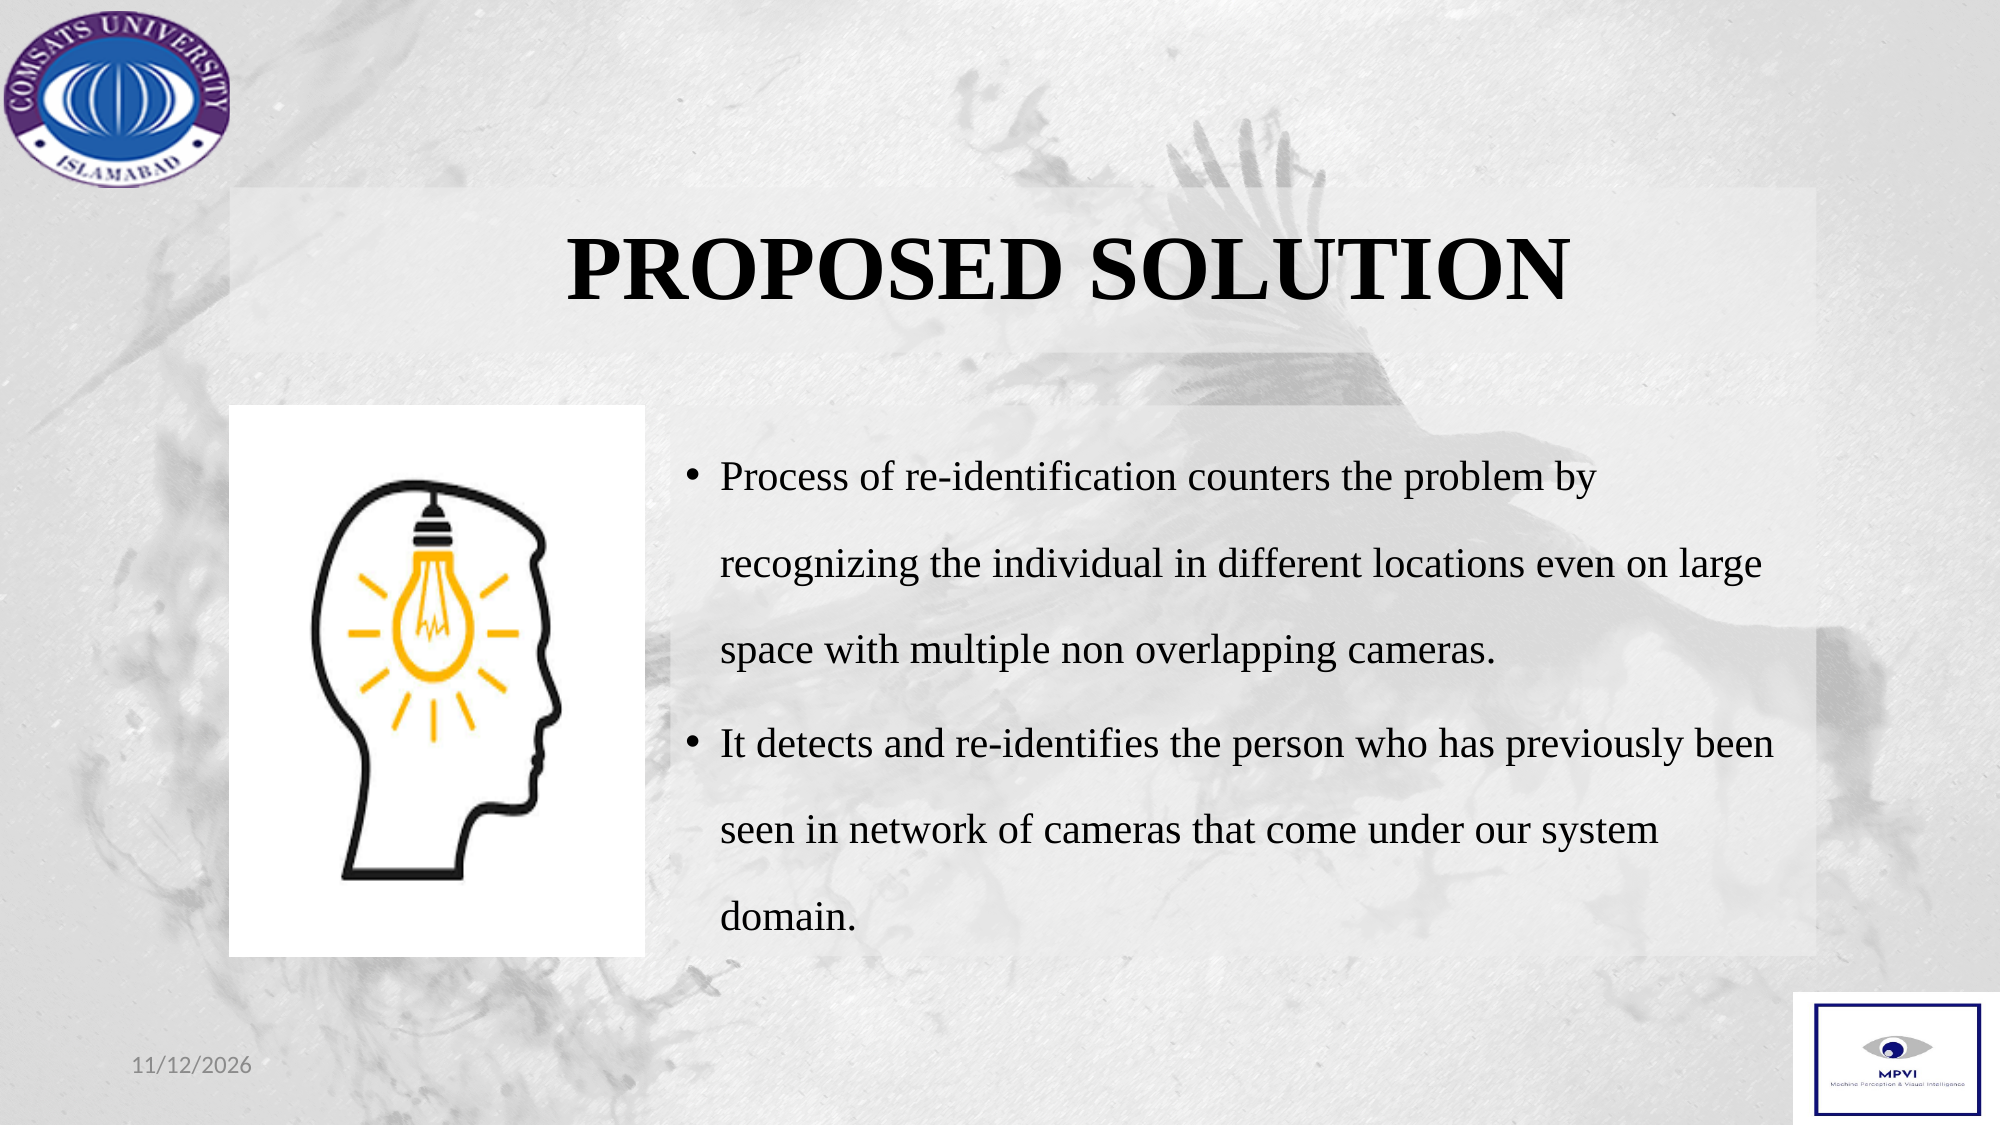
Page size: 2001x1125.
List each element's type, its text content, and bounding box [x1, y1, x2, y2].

picture [1792, 992, 2000, 1125]
list Process of re-identification counters the problem by recognizing the individual in different locations even on large space with multiple non overlapping cameras. It detects and re-identifies the person who has previously been seen in network of cameras that come under our system domain. [670, 405, 1817, 957]
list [229, 405, 645, 957]
title PROPOSED SOLUTION [229, 187, 1817, 353]
picture [2, 11, 230, 188]
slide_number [115, 1033, 566, 1094]
